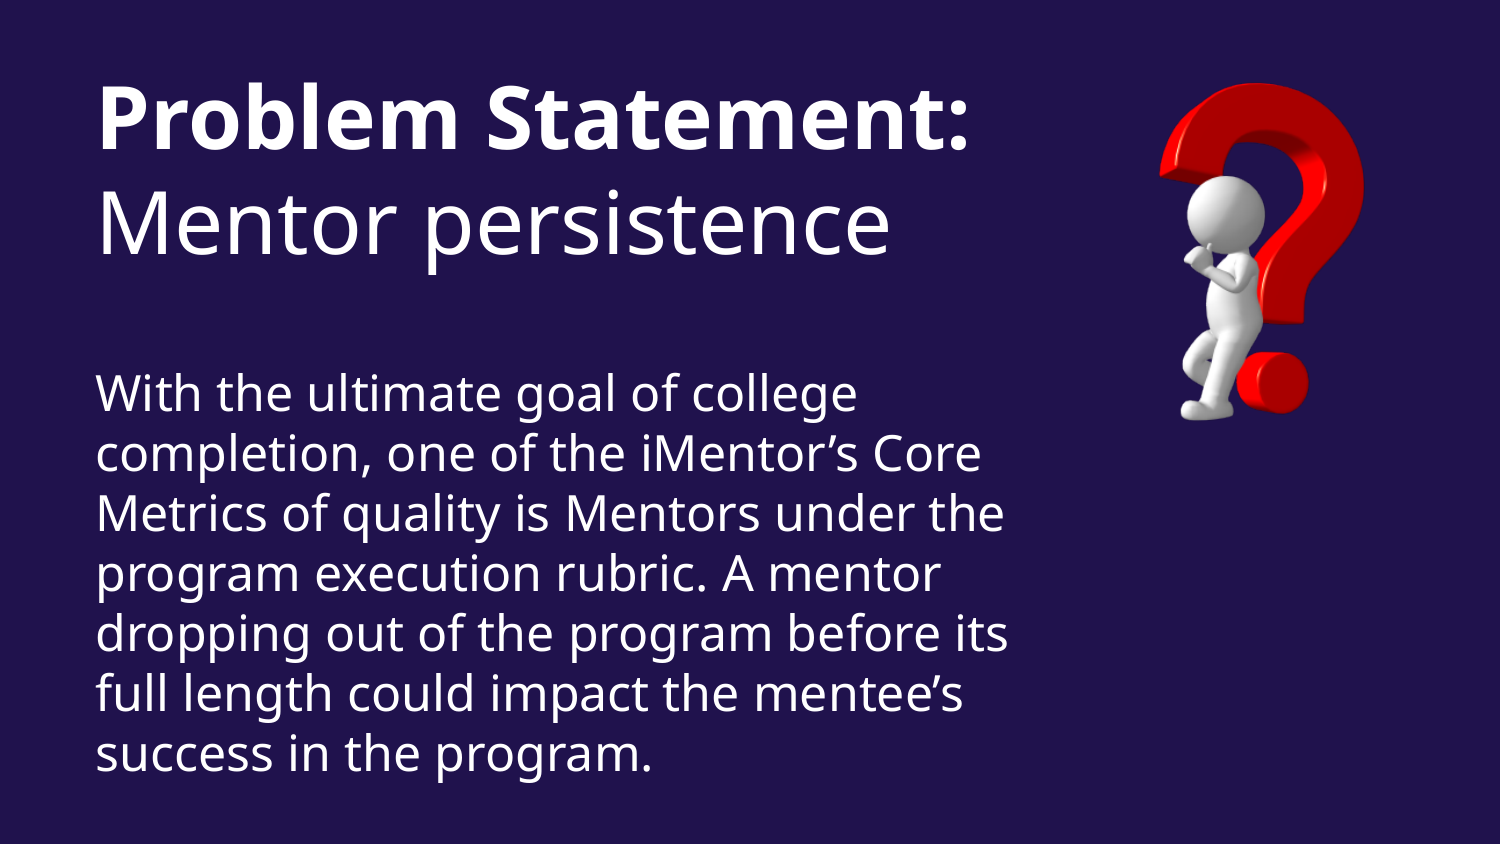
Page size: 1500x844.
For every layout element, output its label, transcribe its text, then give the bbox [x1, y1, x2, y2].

picture [1077, 77, 1426, 427]
title Problem Statement: Mentor persistence With the ultimate goal of college completion, one of the iMentor’s Core Metrics of quality is Mentors under the program execution rubric. A mentor dropping out of the program before its full length could impact the mentee’s success in the program. [80, 86, 1102, 758]
